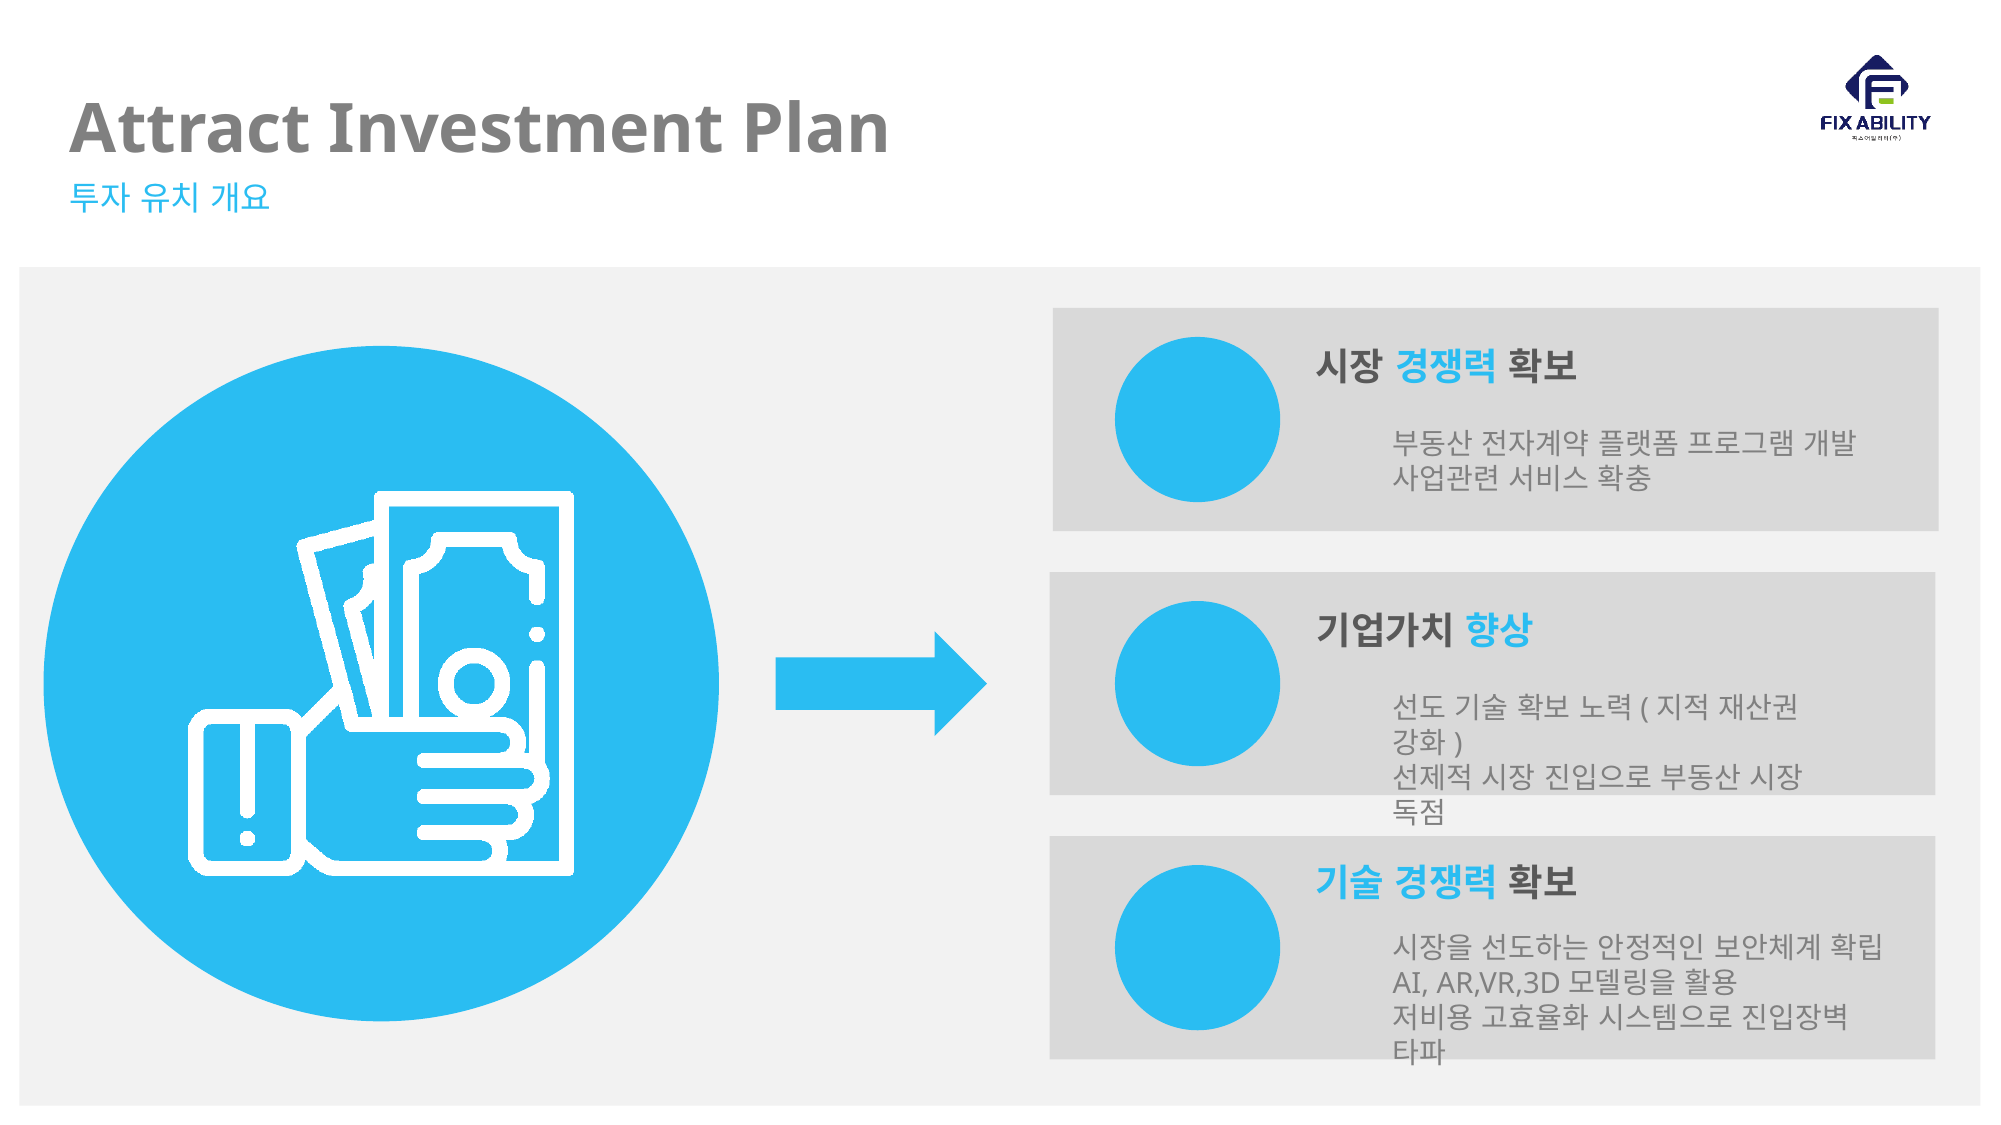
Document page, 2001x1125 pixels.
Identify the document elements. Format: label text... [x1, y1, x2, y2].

text_box [773, 629, 990, 738]
text_box Attract Investment Plan [55, 50, 1014, 201]
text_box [1306, 599, 1877, 769]
text_box [1048, 834, 1938, 1061]
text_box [43, 345, 720, 1022]
text_box [1051, 306, 1941, 533]
text_box [1048, 570, 1938, 797]
text_box [17, 265, 1982, 1108]
text_box [1112, 598, 1283, 769]
text_box [1112, 862, 1283, 1033]
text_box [1306, 334, 1877, 505]
text_box 투자 유치 개요 [55, 169, 504, 232]
text_box [1112, 334, 1283, 505]
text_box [1306, 851, 1918, 1044]
picture [1821, 54, 1931, 141]
